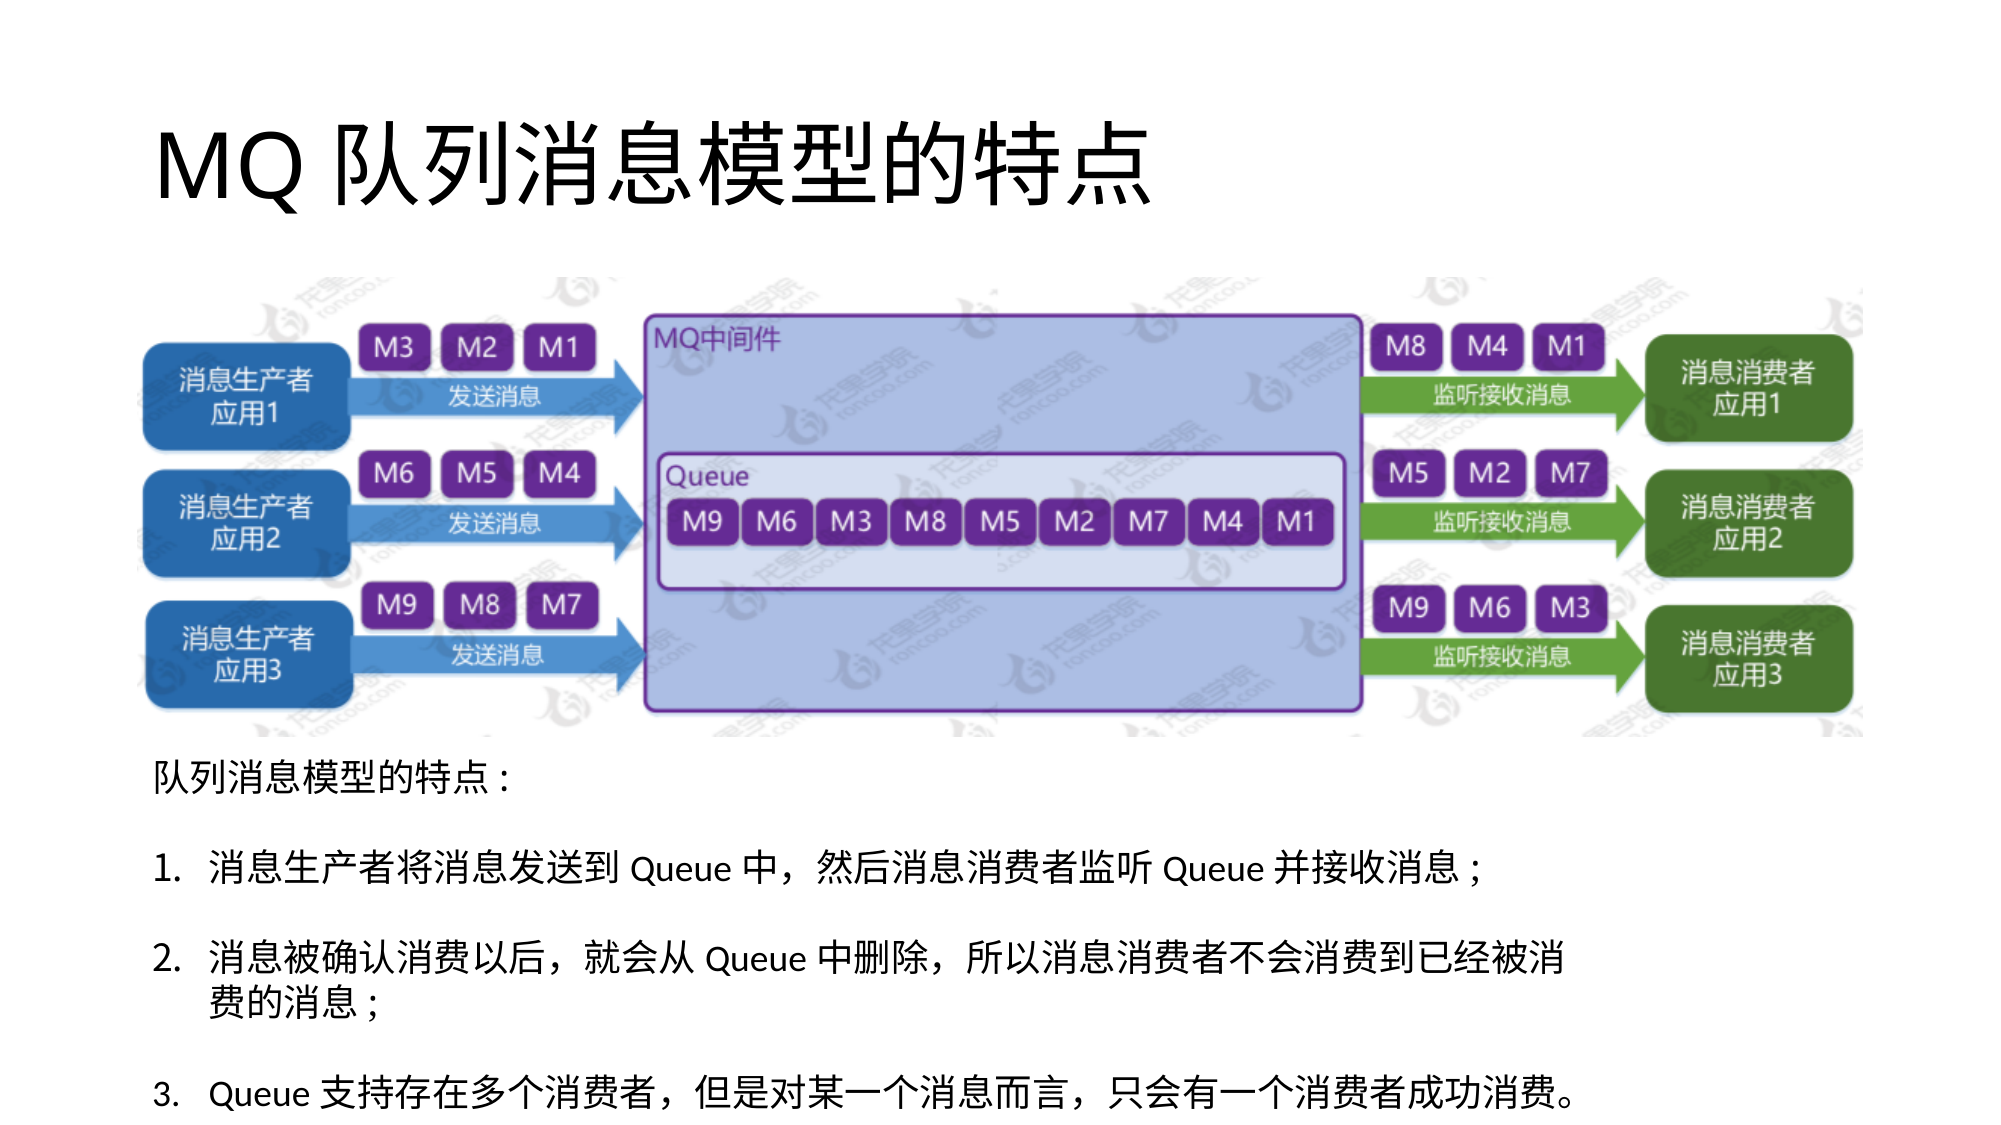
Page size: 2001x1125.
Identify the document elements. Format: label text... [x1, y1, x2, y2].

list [137, 277, 1863, 737]
text_box 队列消息模型的特点: 消息生产者将消息发送到Queue中，然后消息消费者监听Queue并接收消息; 消息被确认消费以后，就会从Queue中删除，所以消息消费者不会消费到已经被消费的消息; Queue支持存在多个消费者，但是对某一个消息而言，只会有一个消费者成功消费。 [137, 746, 1601, 1121]
title MQ队列消息模型的特点 [137, 59, 1863, 277]
